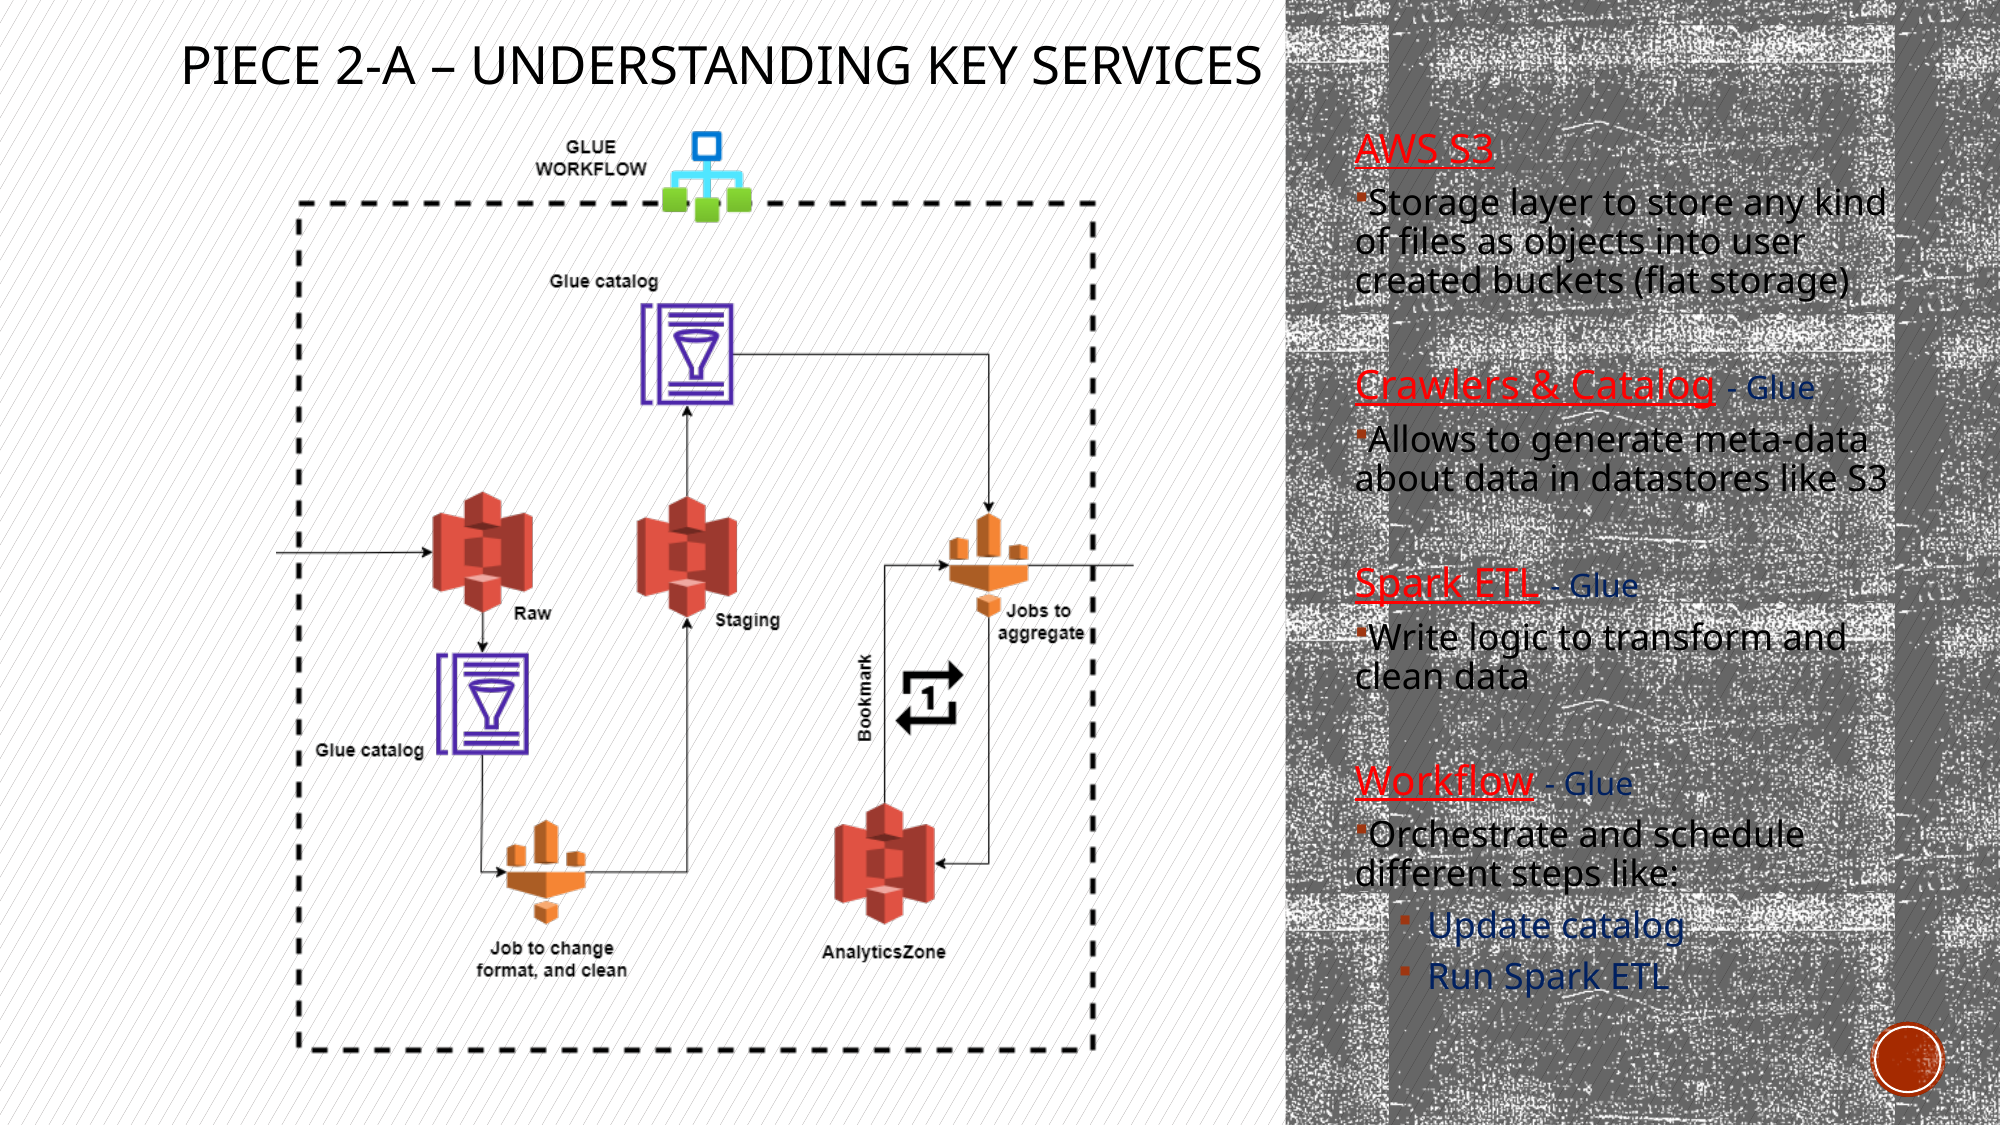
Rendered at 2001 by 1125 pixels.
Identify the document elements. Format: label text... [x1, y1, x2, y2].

text_box AWS S3 Storage layer to store any kind of files as objects into user created buckets (flat storage) Crawlers & Catalog - Glue Allows to generate meta-data about data in datastores like S3 Spark ETL - Glue Write logic to transform and clean data Workflow - Glue Orchestrate and schedule different steps like: Update catalog Run Spark ETL [1339, 120, 1944, 1096]
picture [276, 120, 1134, 1074]
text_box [1871, 1023, 1943, 1096]
text_box Piece 2-A – Understanding key services [165, 13, 1286, 121]
text_box [1284, 0, 2000, 1125]
